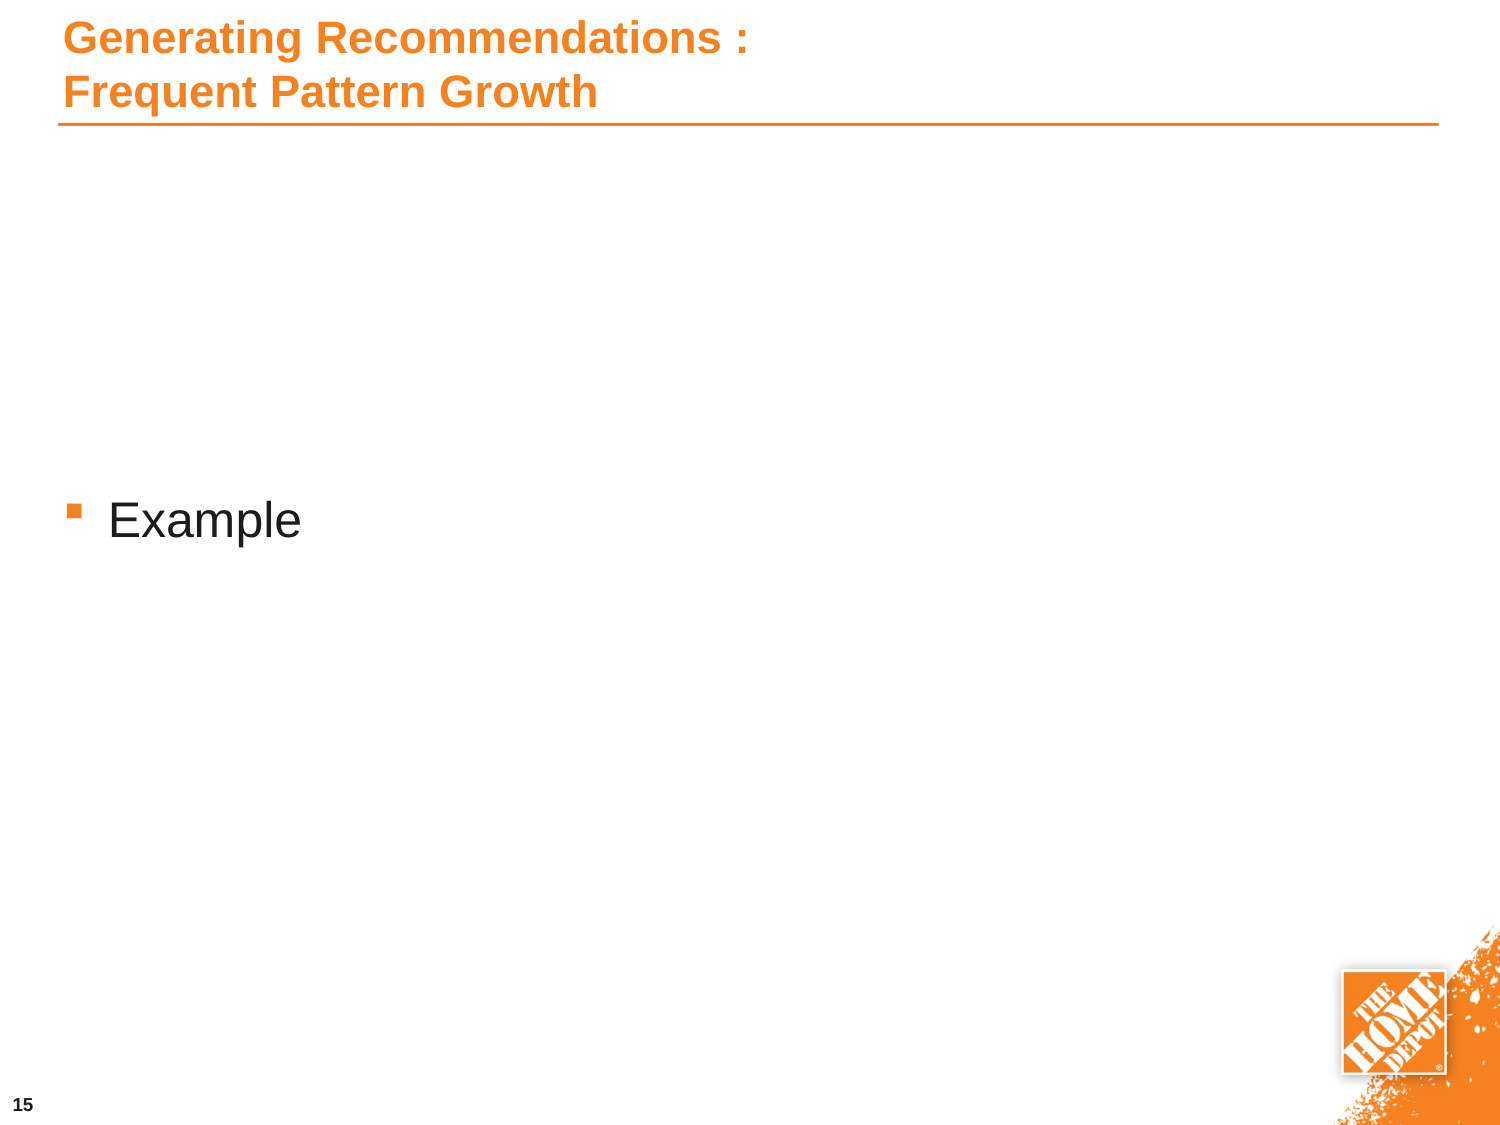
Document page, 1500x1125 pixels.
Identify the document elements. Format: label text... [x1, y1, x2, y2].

title Generating Recommendations : Frequent Pattern Growth [48, 0, 1398, 125]
slide_number 15 [0, 1074, 348, 1125]
picture [0, 0, 1500, 1125]
list Example [48, 167, 1398, 910]
